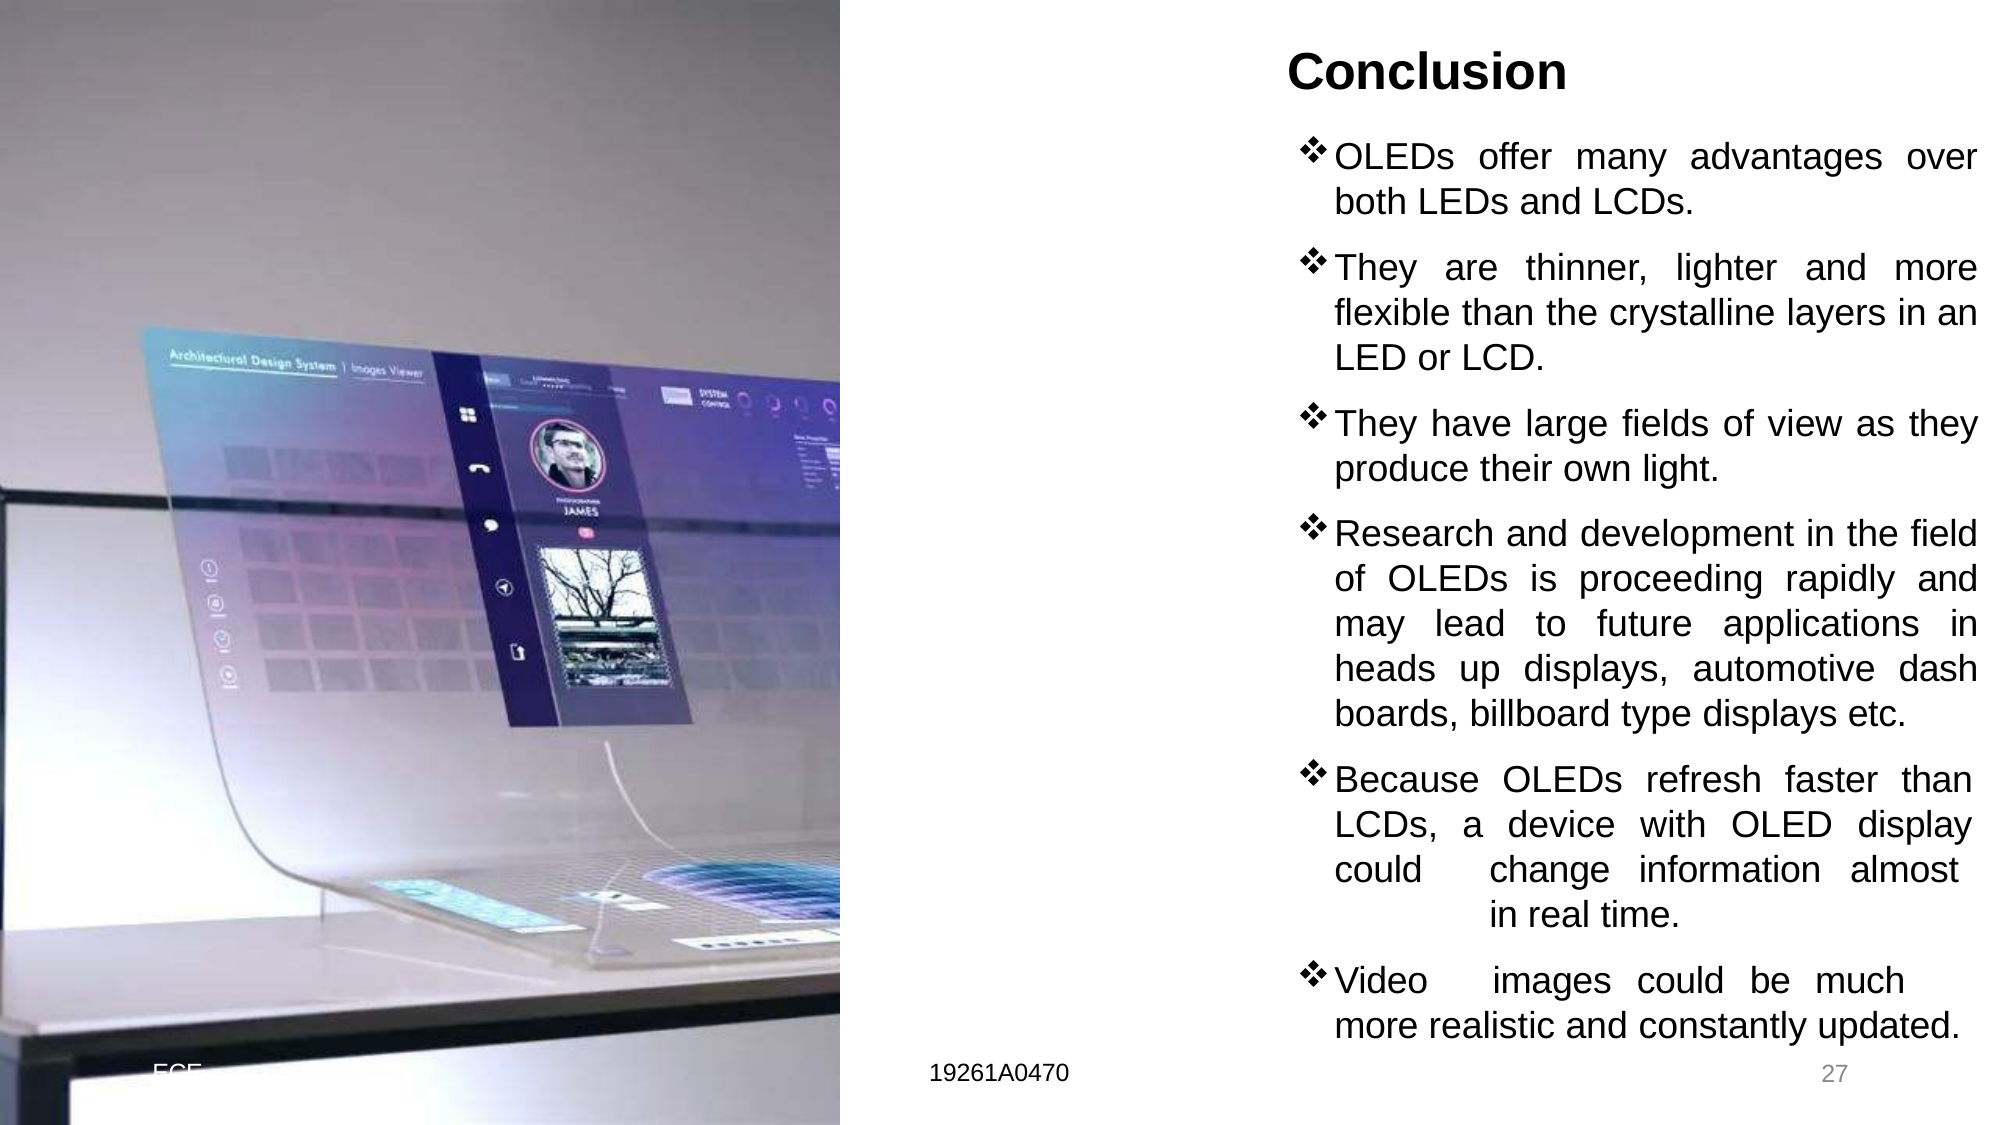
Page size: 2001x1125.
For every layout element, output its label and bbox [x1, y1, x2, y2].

text_box [0, 0, 2000, 1125]
